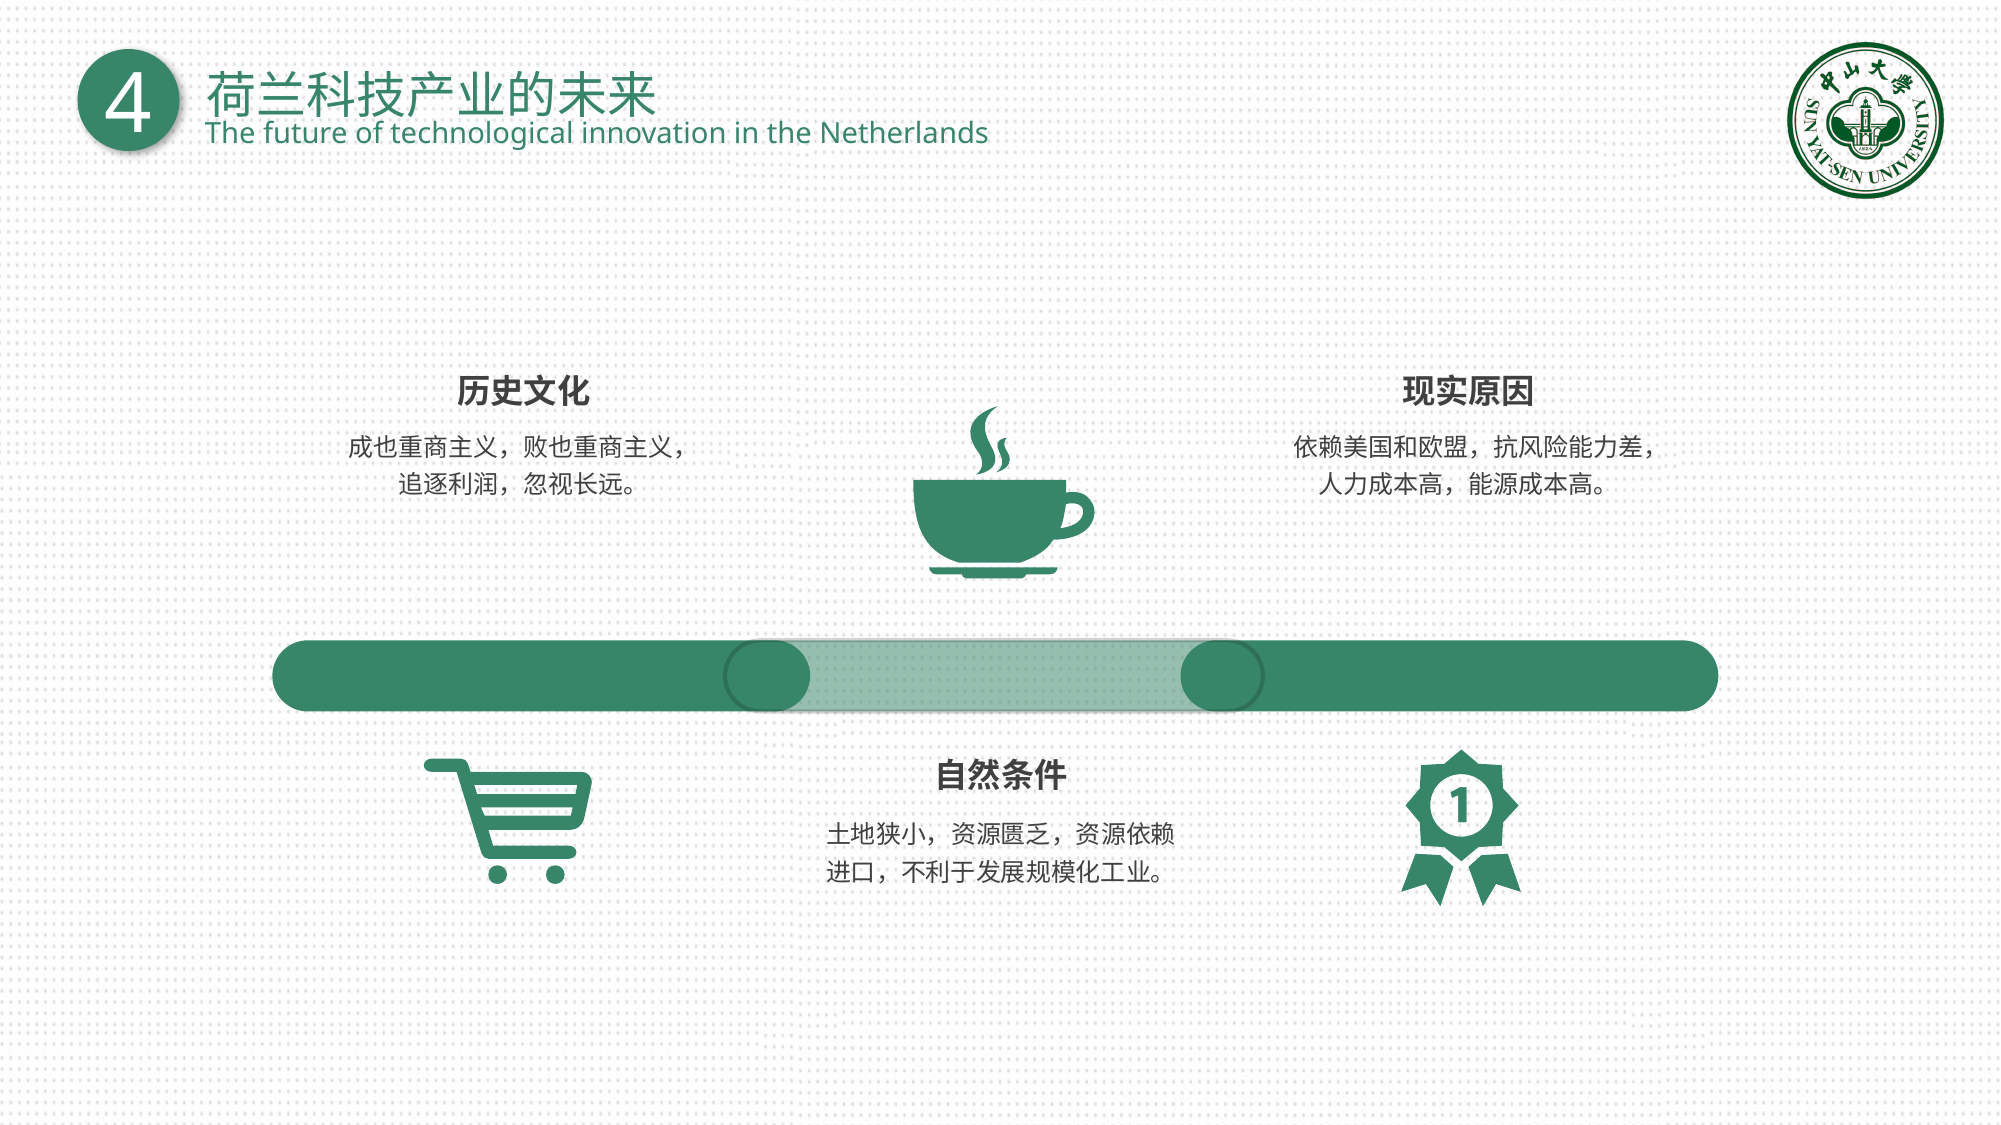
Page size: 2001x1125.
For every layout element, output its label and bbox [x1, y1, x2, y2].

text_box [913, 406, 1095, 579]
text_box [1401, 749, 1521, 907]
text_box [423, 758, 593, 885]
picture [0, 0, 2000, 1125]
